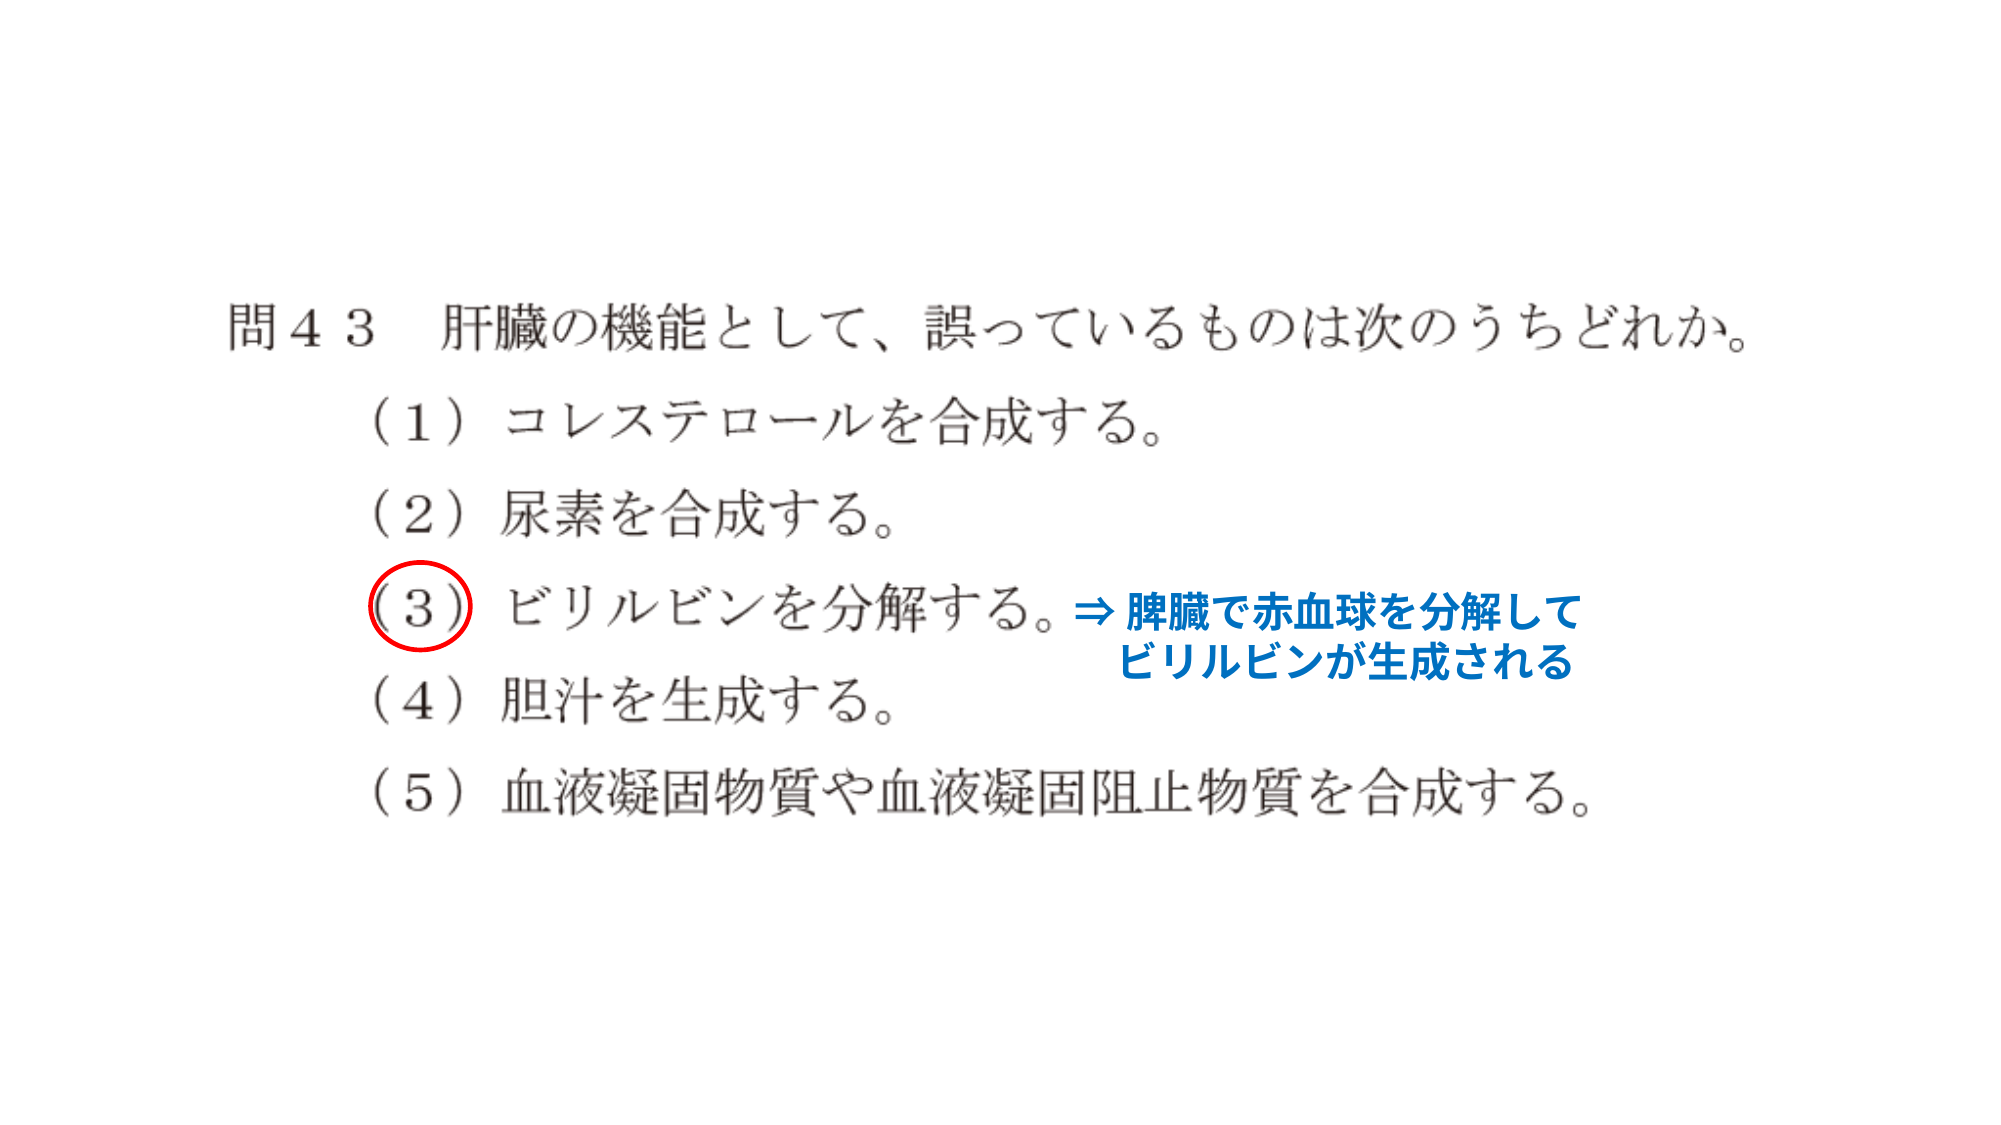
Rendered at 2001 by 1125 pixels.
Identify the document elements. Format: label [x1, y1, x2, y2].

picture [215, 288, 1785, 837]
